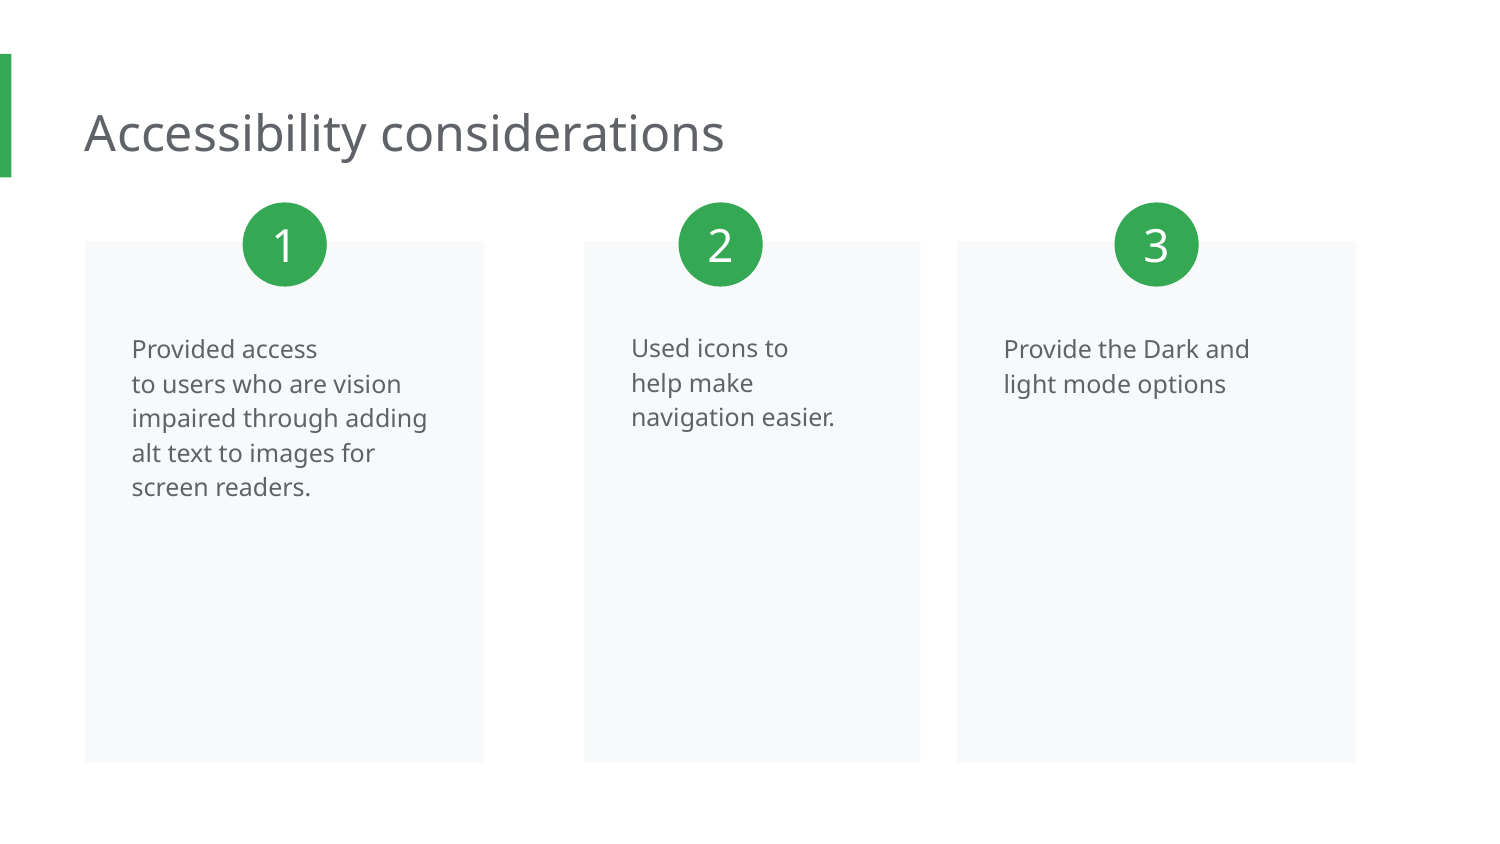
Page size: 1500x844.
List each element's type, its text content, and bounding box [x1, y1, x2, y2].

text_box 2 [678, 202, 763, 287]
text_box Accessibility considerations [84, 85, 1234, 176]
text_box Provide the Dark and light mode options [988, 314, 1325, 414]
text_box Used icons to help make navigation easier. [616, 313, 953, 447]
text_box 1 [242, 202, 327, 287]
text_box [84, 241, 485, 763]
text_box 3 [1114, 202, 1199, 287]
text_box [584, 241, 921, 763]
text_box Provided access to users who are vision impaired through adding alt text to images for screen readers. [116, 314, 453, 517]
text_box [956, 241, 1357, 763]
